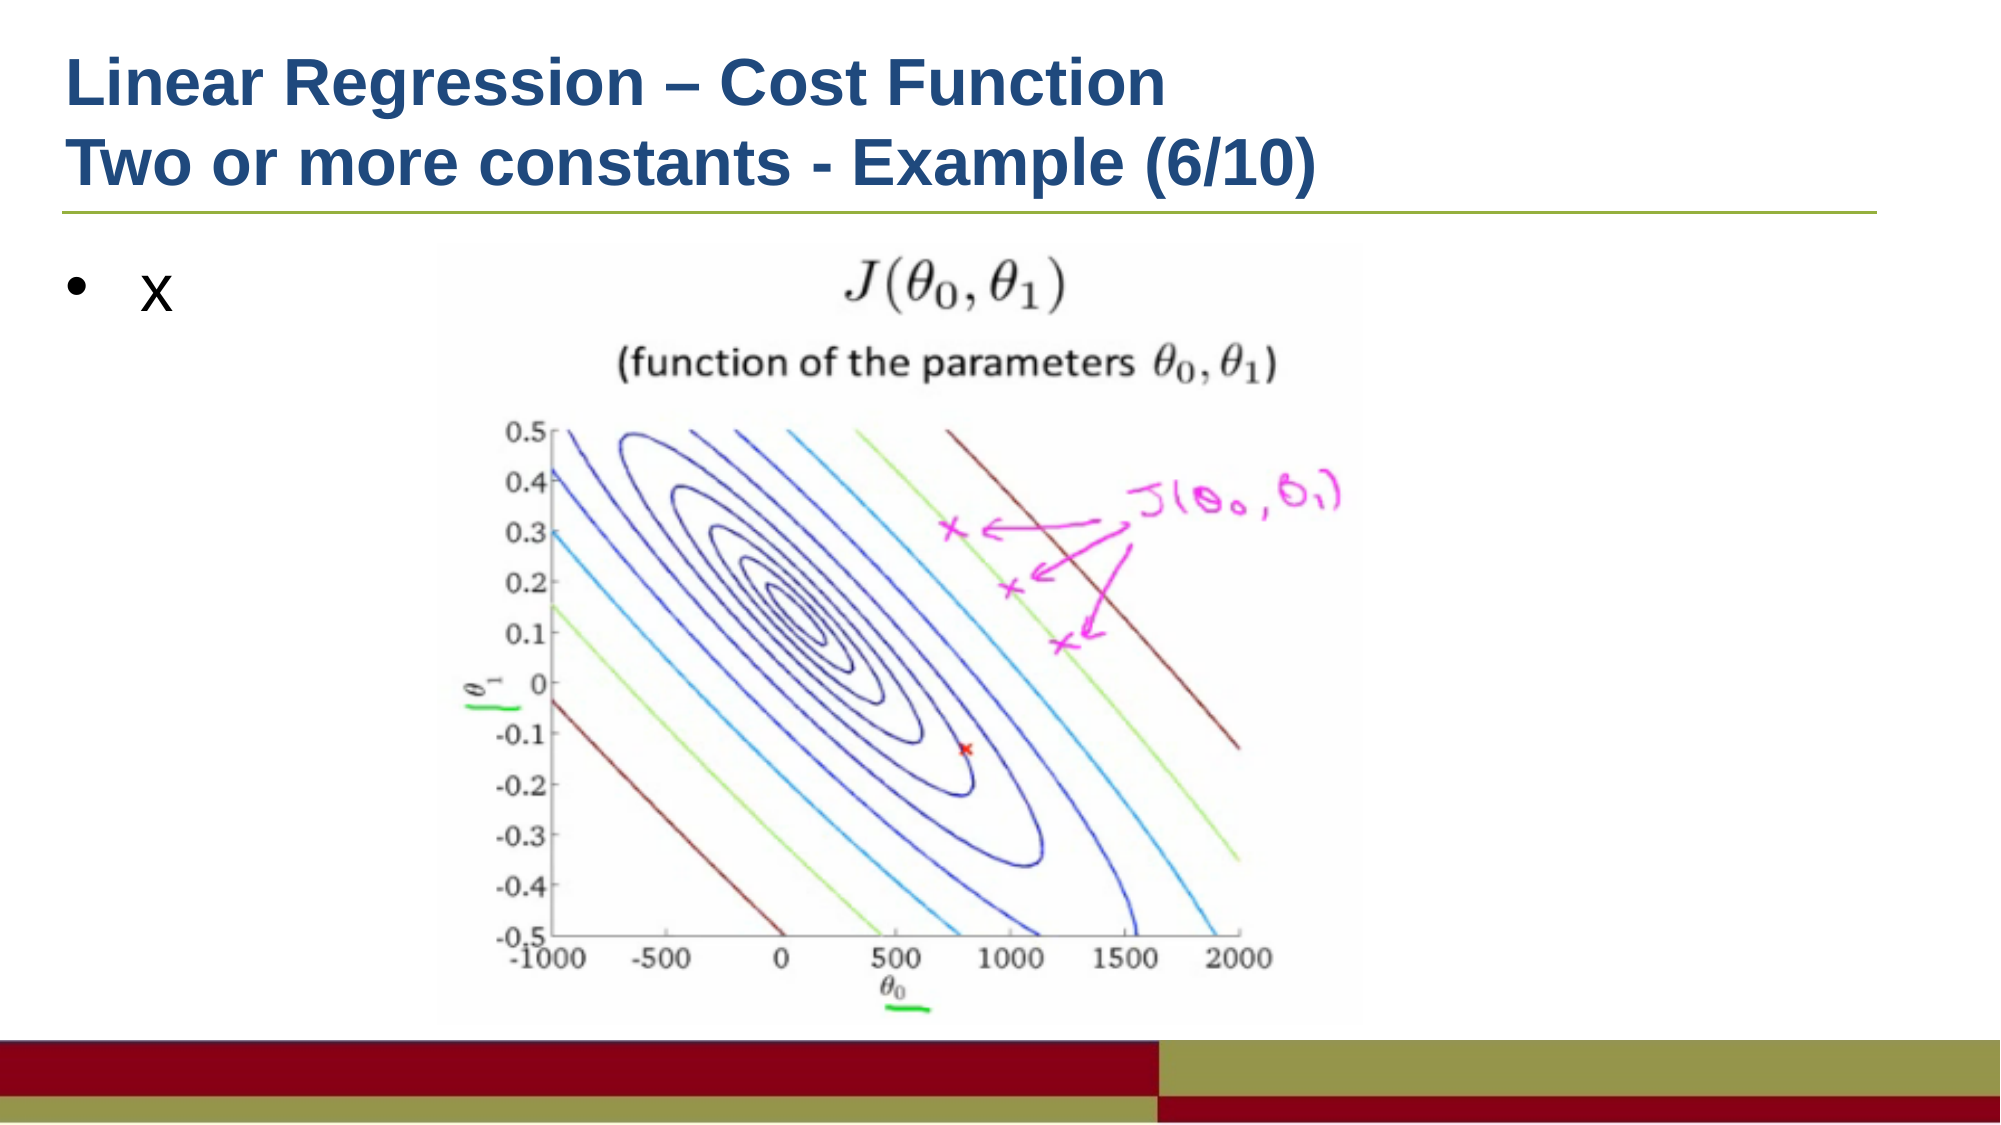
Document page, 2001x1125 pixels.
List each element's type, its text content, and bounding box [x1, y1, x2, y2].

title Linear Regression – Cost Function Two or more constants - Example (6/10) [50, 0, 2000, 238]
subtitle x [50, 237, 1950, 1026]
picture [437, 243, 1363, 1026]
picture [0, 1040, 2000, 1125]
